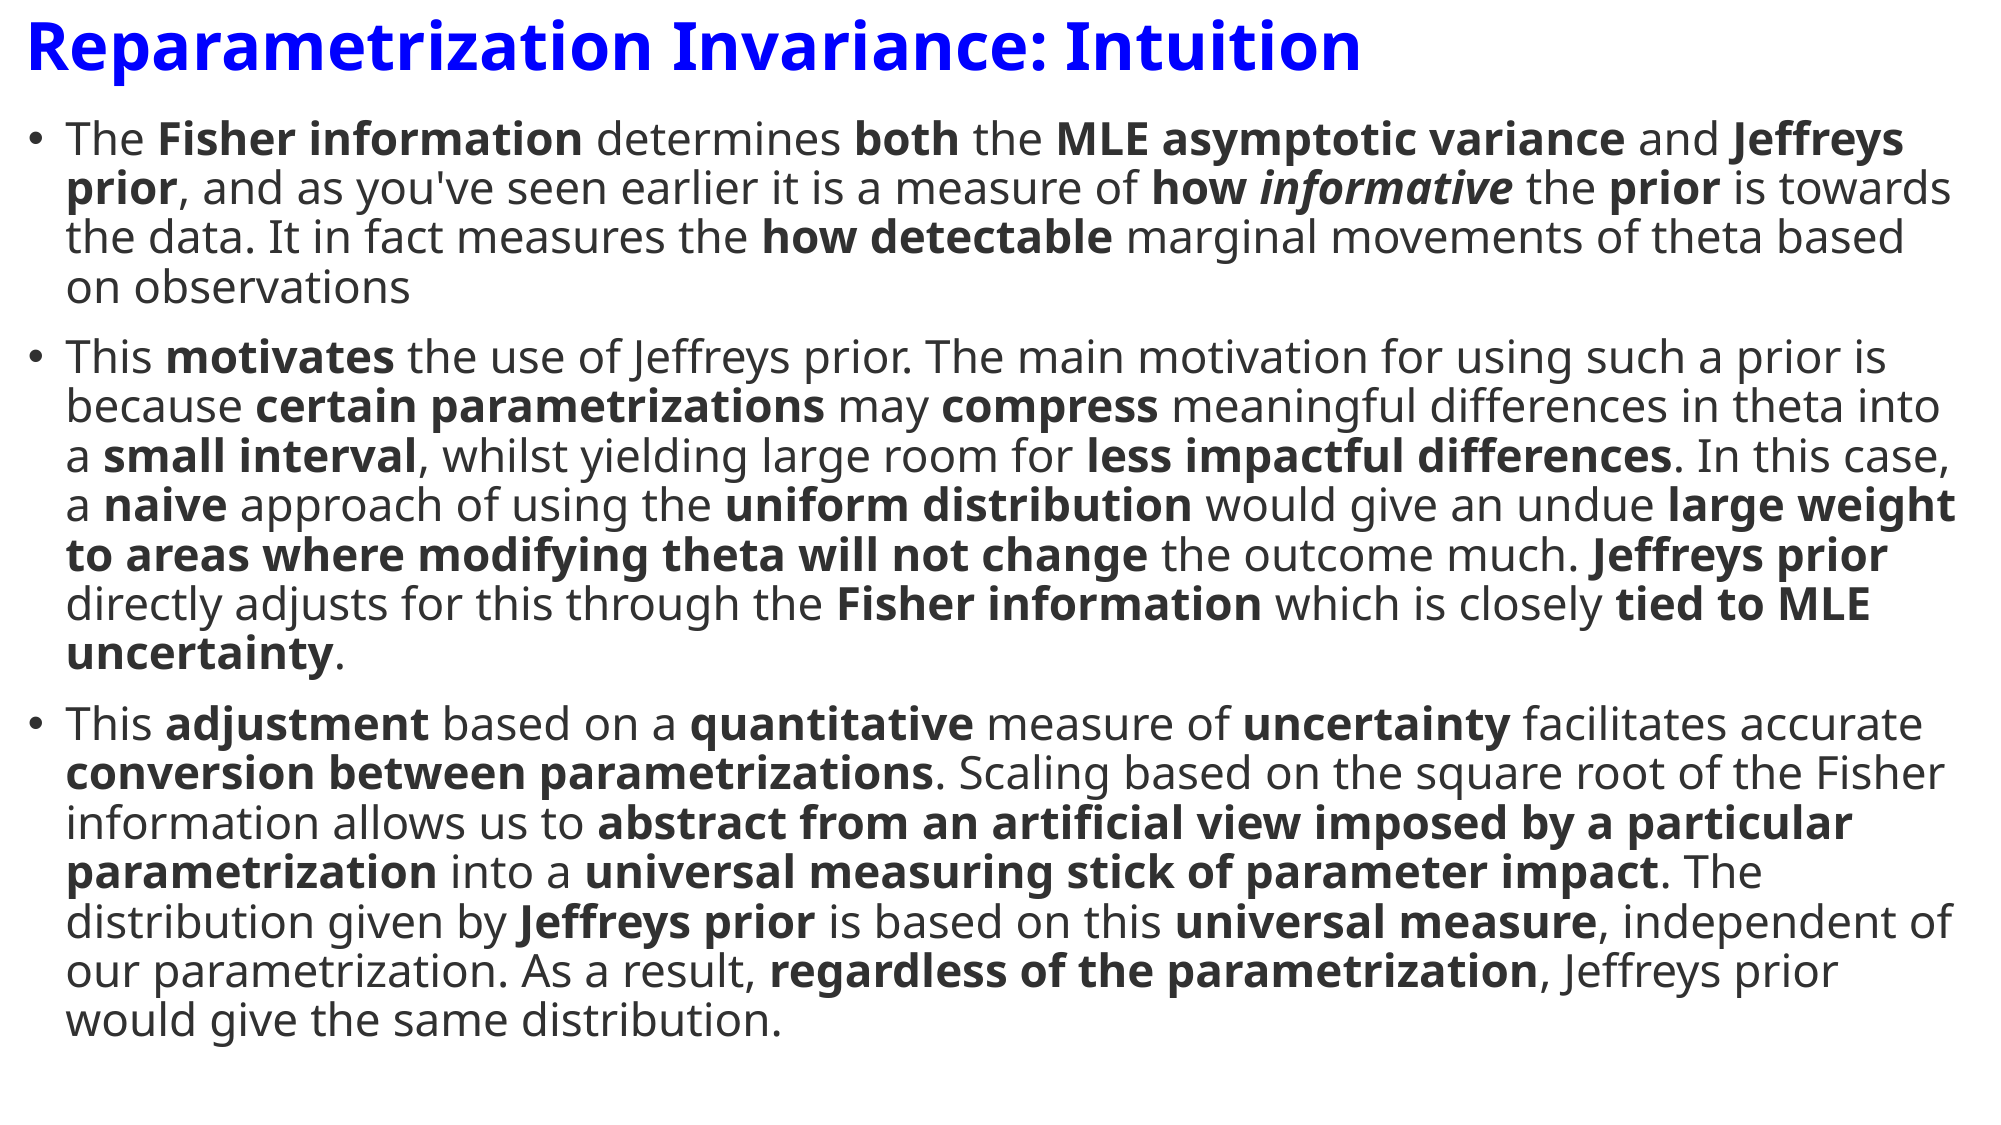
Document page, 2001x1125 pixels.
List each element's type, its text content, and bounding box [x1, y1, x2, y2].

title Reparametrization Invariance: Intuition [10, 4, 1974, 93]
list The Fisher information determines both the MLE asymptotic variance and Jeffreys prior, and as you've seen earlier it is a measure of how informative the prior is towards the data. It in fact measures the how detectable marginal movements of theta based on observations This motivates the use of Jeffreys prior. The main motivation for using such a prior is because certain parametrizations may compress meaningful differences in theta into a small interval, whilst yielding large room for less impactful differences. In this case, a naive approach of using the uniform distribution would give an undue large weight to areas where modifying theta will not change the outcome much. Jeffreys prior directly adjusts for this through the Fisher information which is closely tied to MLE uncertainty. This adjustment based on a quantitative measure of uncertainty facilitates accurate conversion between parametrizations. Scaling based on the square root of the Fisher information allows us to abstract from an artificial view imposed by a particular parametrization into a universal measuring stick of parameter impact. The distribution given by Jeffreys prior is based on this universal measure, independent of our parametrization. As a result, regardless of the parametrization, Jeffreys prior would give the same distribution. [12, 107, 1983, 1108]
